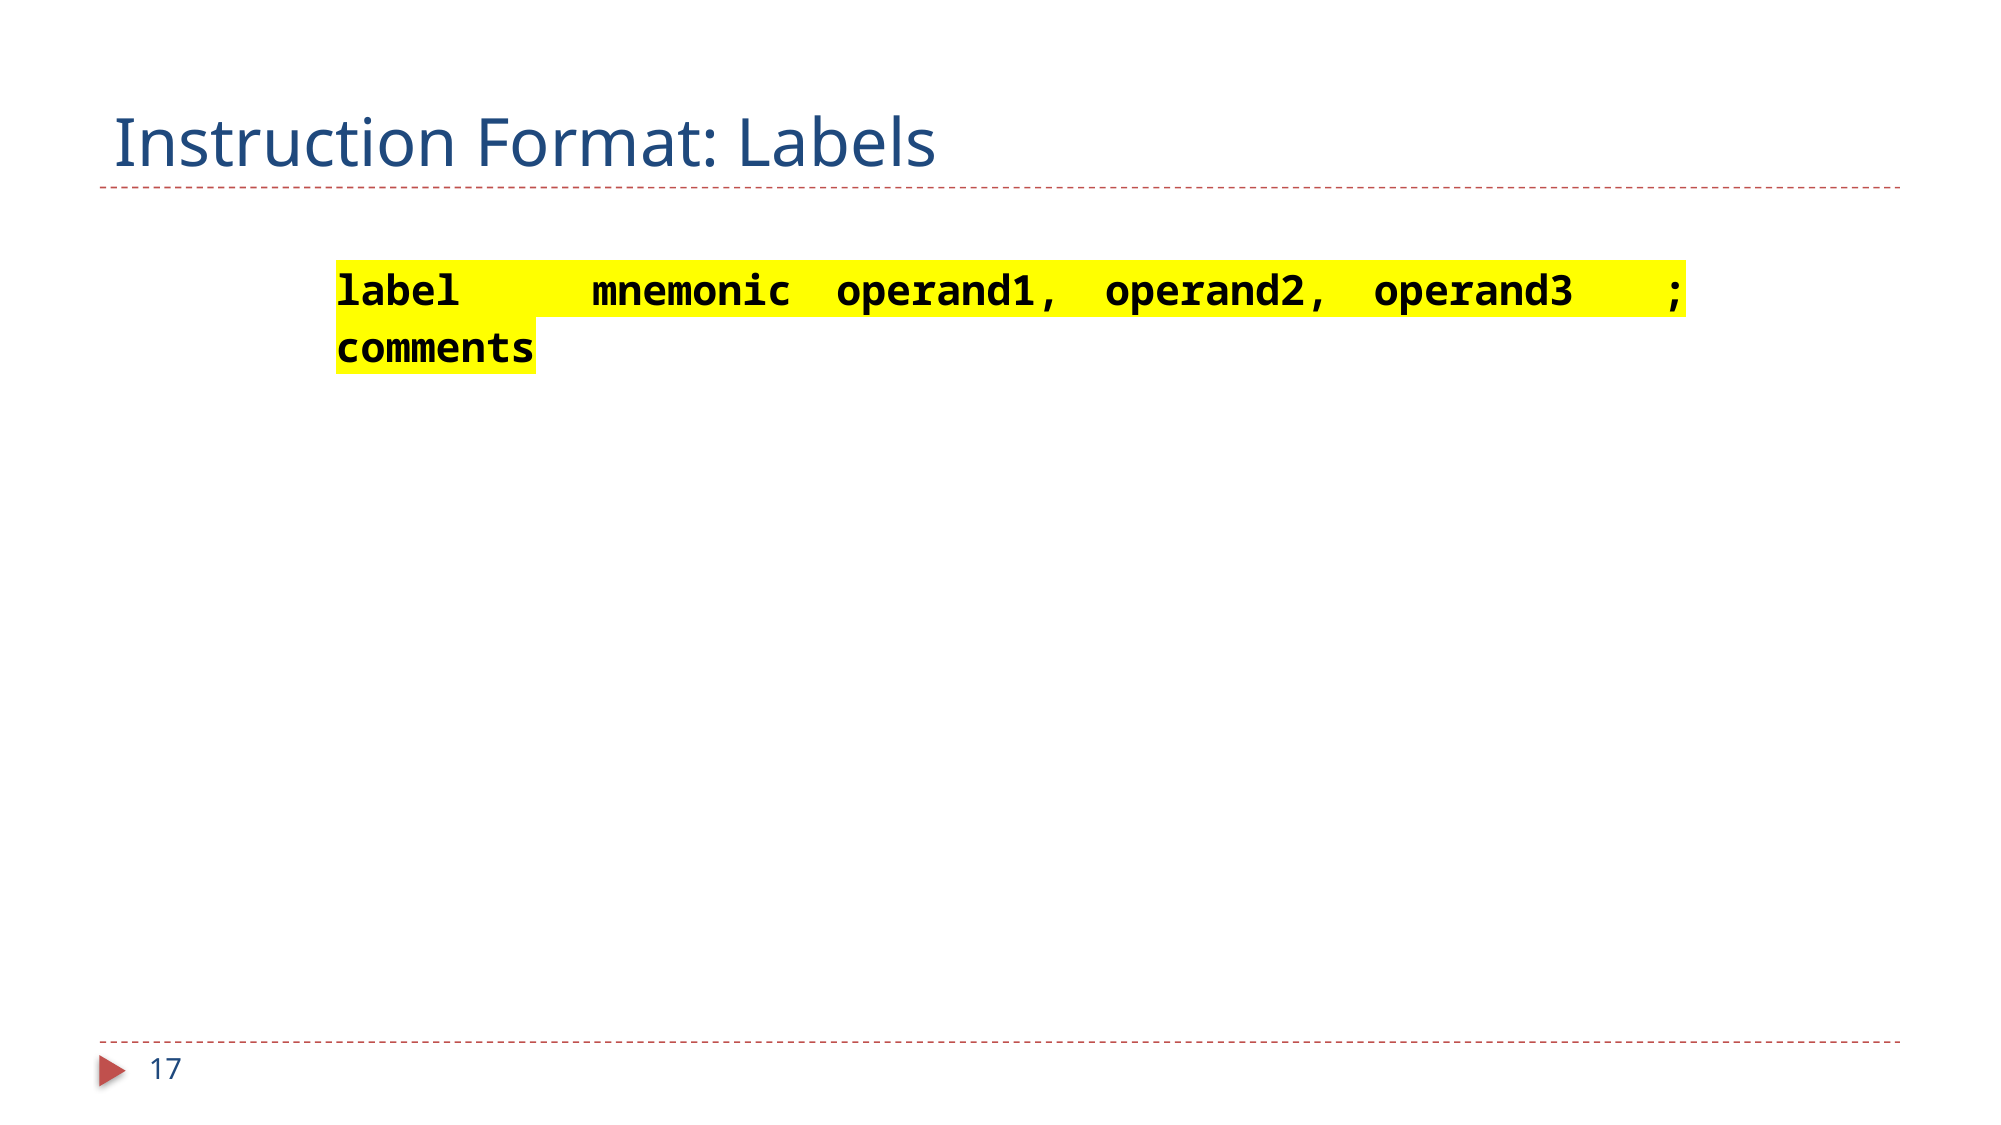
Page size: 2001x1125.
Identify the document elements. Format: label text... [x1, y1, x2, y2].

title Instruction Format: Labels [99, 24, 1900, 188]
table_header label mnemonic operand1, operand2, operand3 ; comments [325, 260, 1698, 374]
slide_number 17 [133, 1042, 568, 1103]
